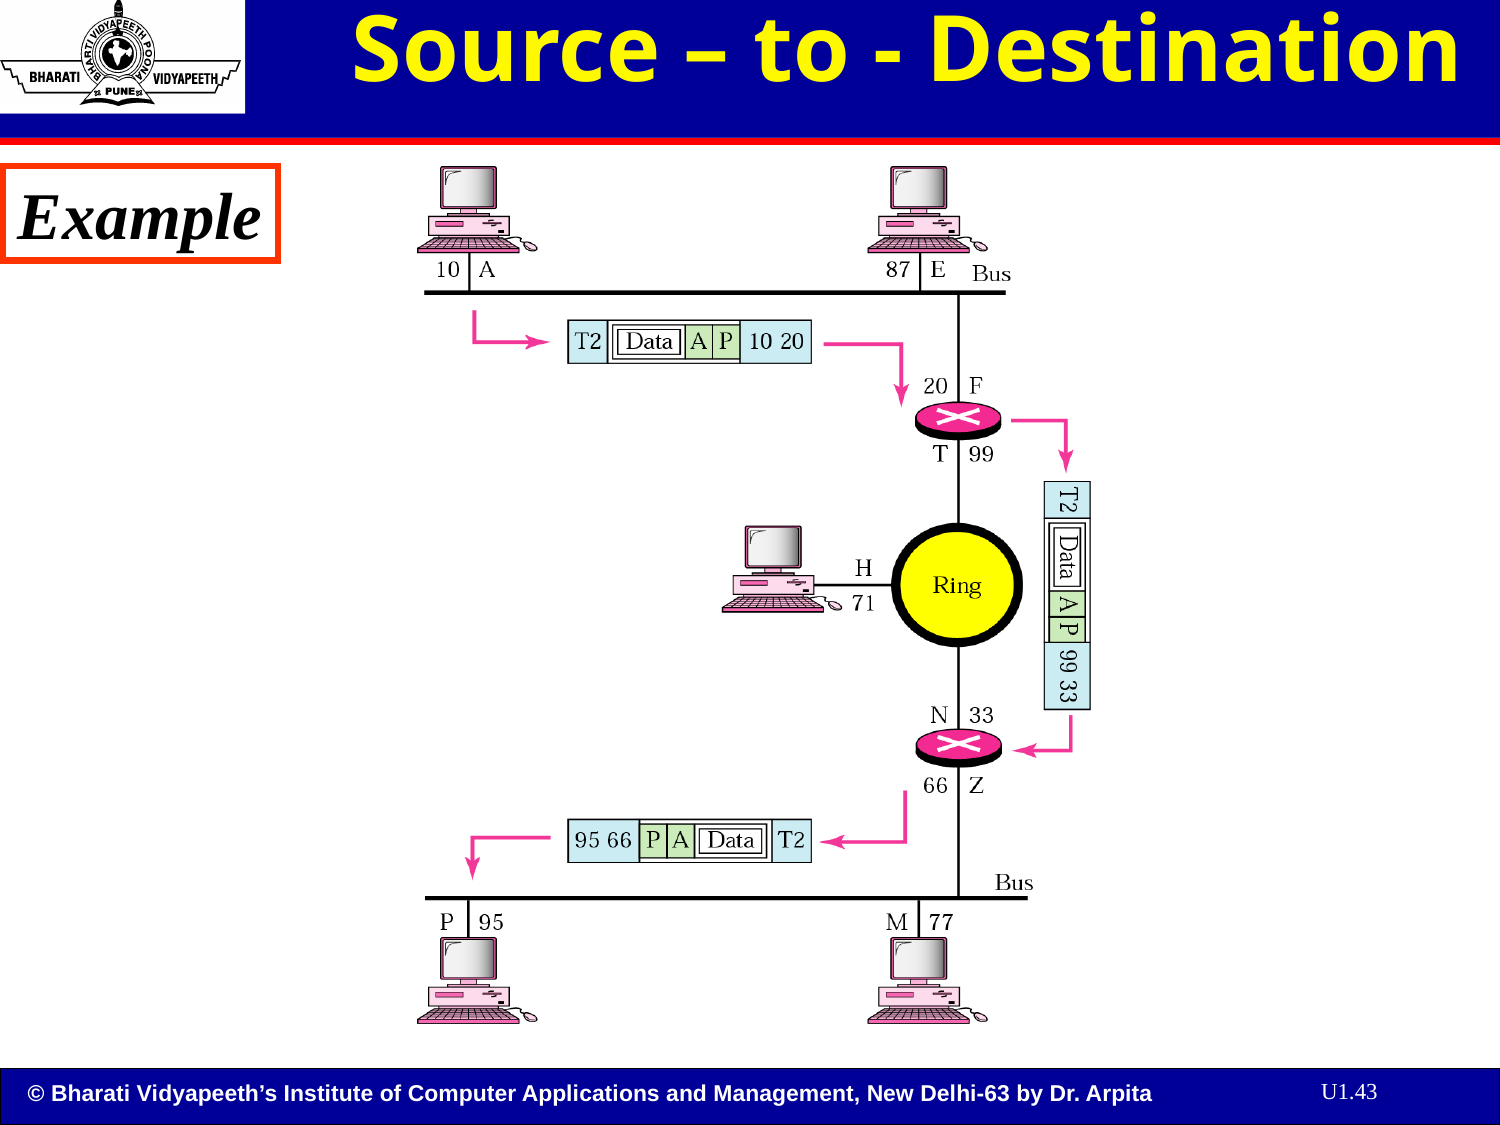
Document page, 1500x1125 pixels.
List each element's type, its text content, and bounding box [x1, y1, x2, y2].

text_box Example [2, 165, 278, 261]
picture [0, 0, 241, 106]
title Source – to - Destination [243, 0, 1500, 197]
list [416, 166, 1092, 1024]
